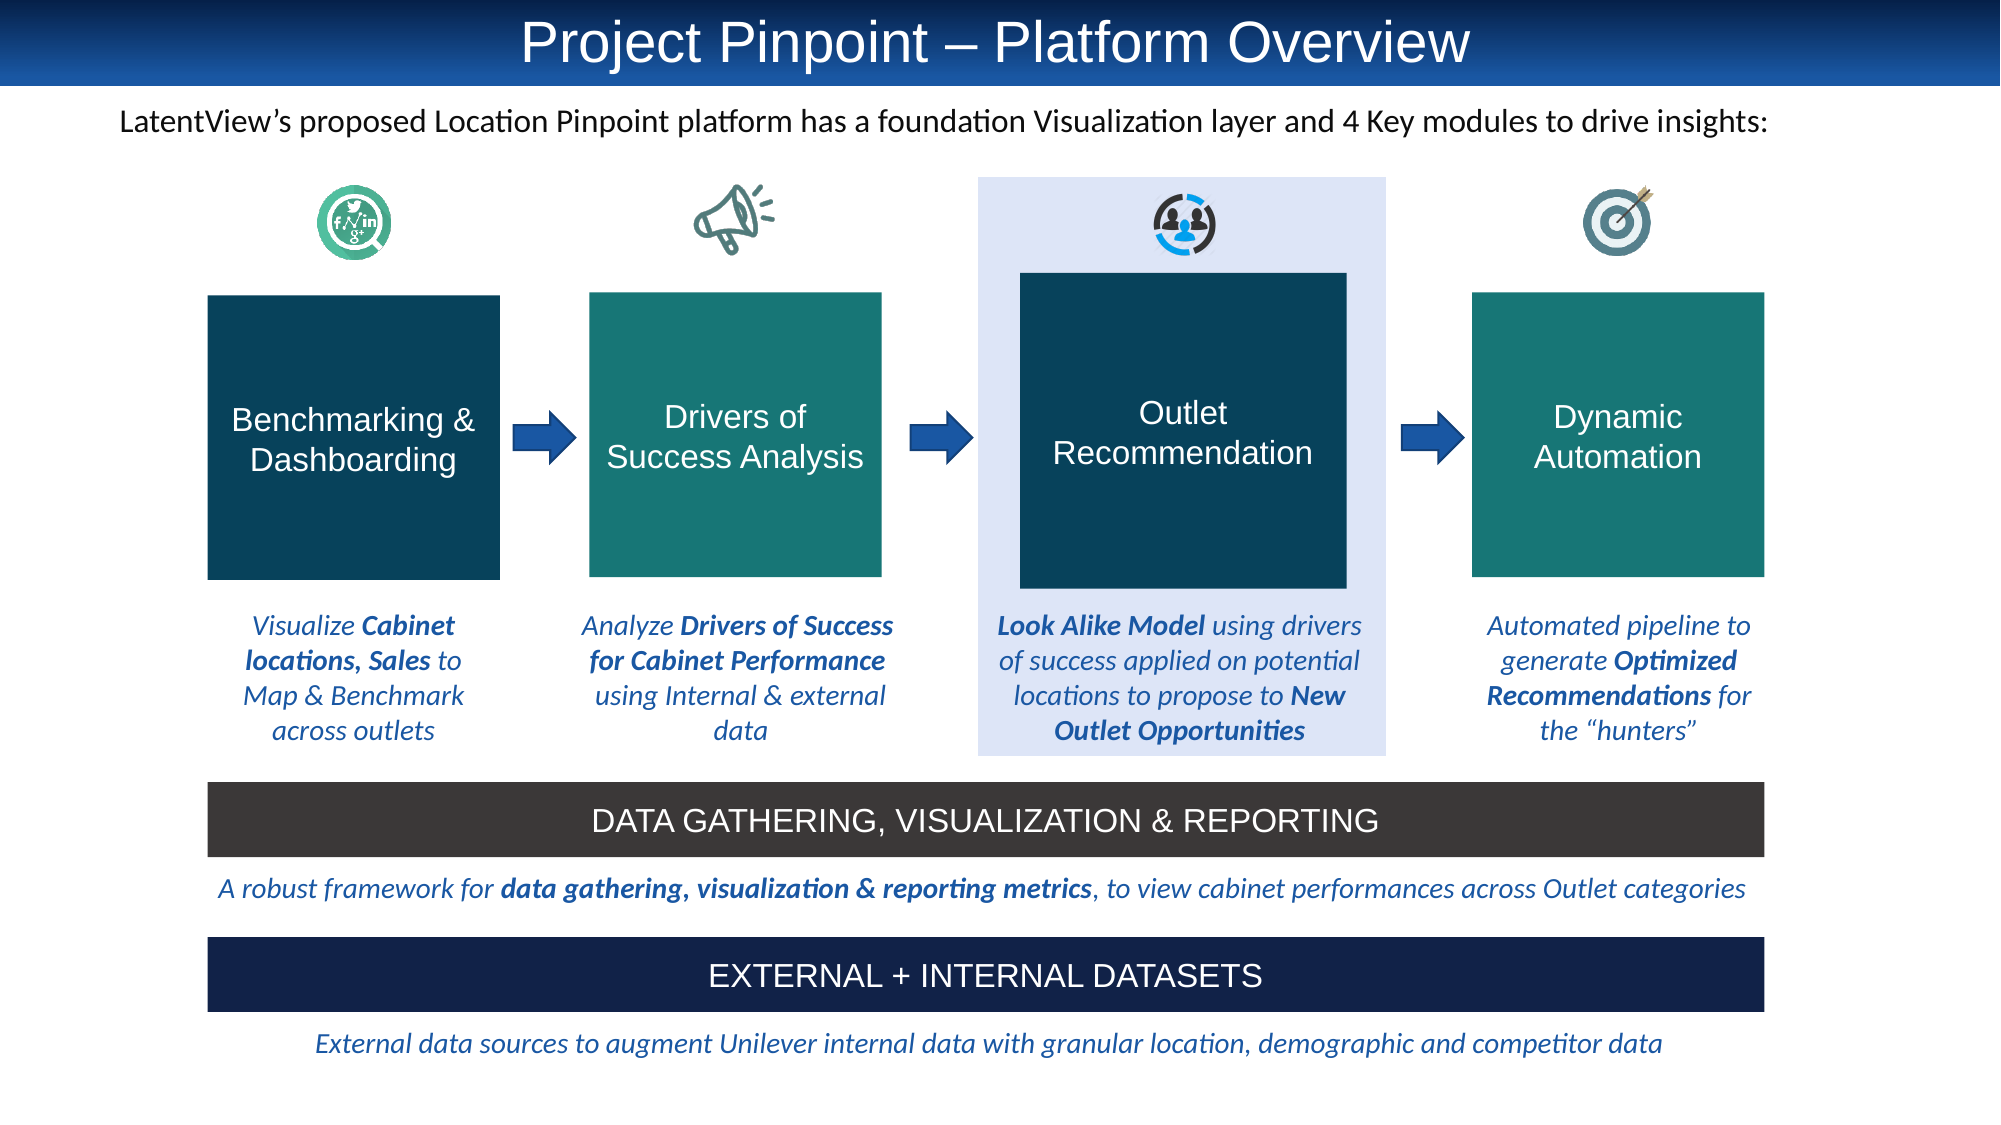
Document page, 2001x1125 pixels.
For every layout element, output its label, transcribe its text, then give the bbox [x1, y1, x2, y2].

picture [1153, 193, 1216, 256]
text_box Drivers of Success Analysis [589, 292, 882, 578]
picture [1583, 185, 1654, 256]
text_box [909, 410, 974, 466]
text_box Visualize Cabinet locations, Sales to Map & Benchmark across outlets [207, 598, 500, 754]
title Project Pinpoint – Platform Overview [98, 9, 1894, 77]
text_box External data sources to augment Unilever internal data with granular location, demographic and competitor data [248, 1017, 1731, 1067]
text_box Analyze Drivers of Success for Cabinet Performance using Internal & external data [566, 598, 916, 754]
text_box DATA GATHERING, VISUALIZATION & REPORTING [207, 782, 1765, 858]
text_box [1400, 410, 1465, 466]
text_box A robust framework for data gathering, visualization & reporting metrics, to view cabinet performances across Outlet categories [148, 862, 1818, 912]
text_box [512, 410, 577, 466]
text_box Automated pipeline to generate Optimized Recommendations for the “hunters” [1462, 598, 1777, 754]
picture [316, 185, 391, 260]
text_box EXTERNAL + INTERNAL DATASETS [207, 937, 1765, 1012]
text_box LatentView’s proposed Location Pinpoint platform has a foundation Visualization layer and 4 Key modules to drive insights: [104, 79, 1952, 165]
text_box Dynamic Automation [1472, 292, 1765, 578]
picture [671, 178, 796, 262]
text_box Benchmarking & Dashboarding [207, 295, 500, 580]
text_box Look Alike Model using drivers of success applied on potential locations to propose to New Outlet Opportunities [977, 598, 1383, 754]
text_box [978, 177, 1386, 756]
text_box Outlet Recommendation [1020, 272, 1347, 589]
